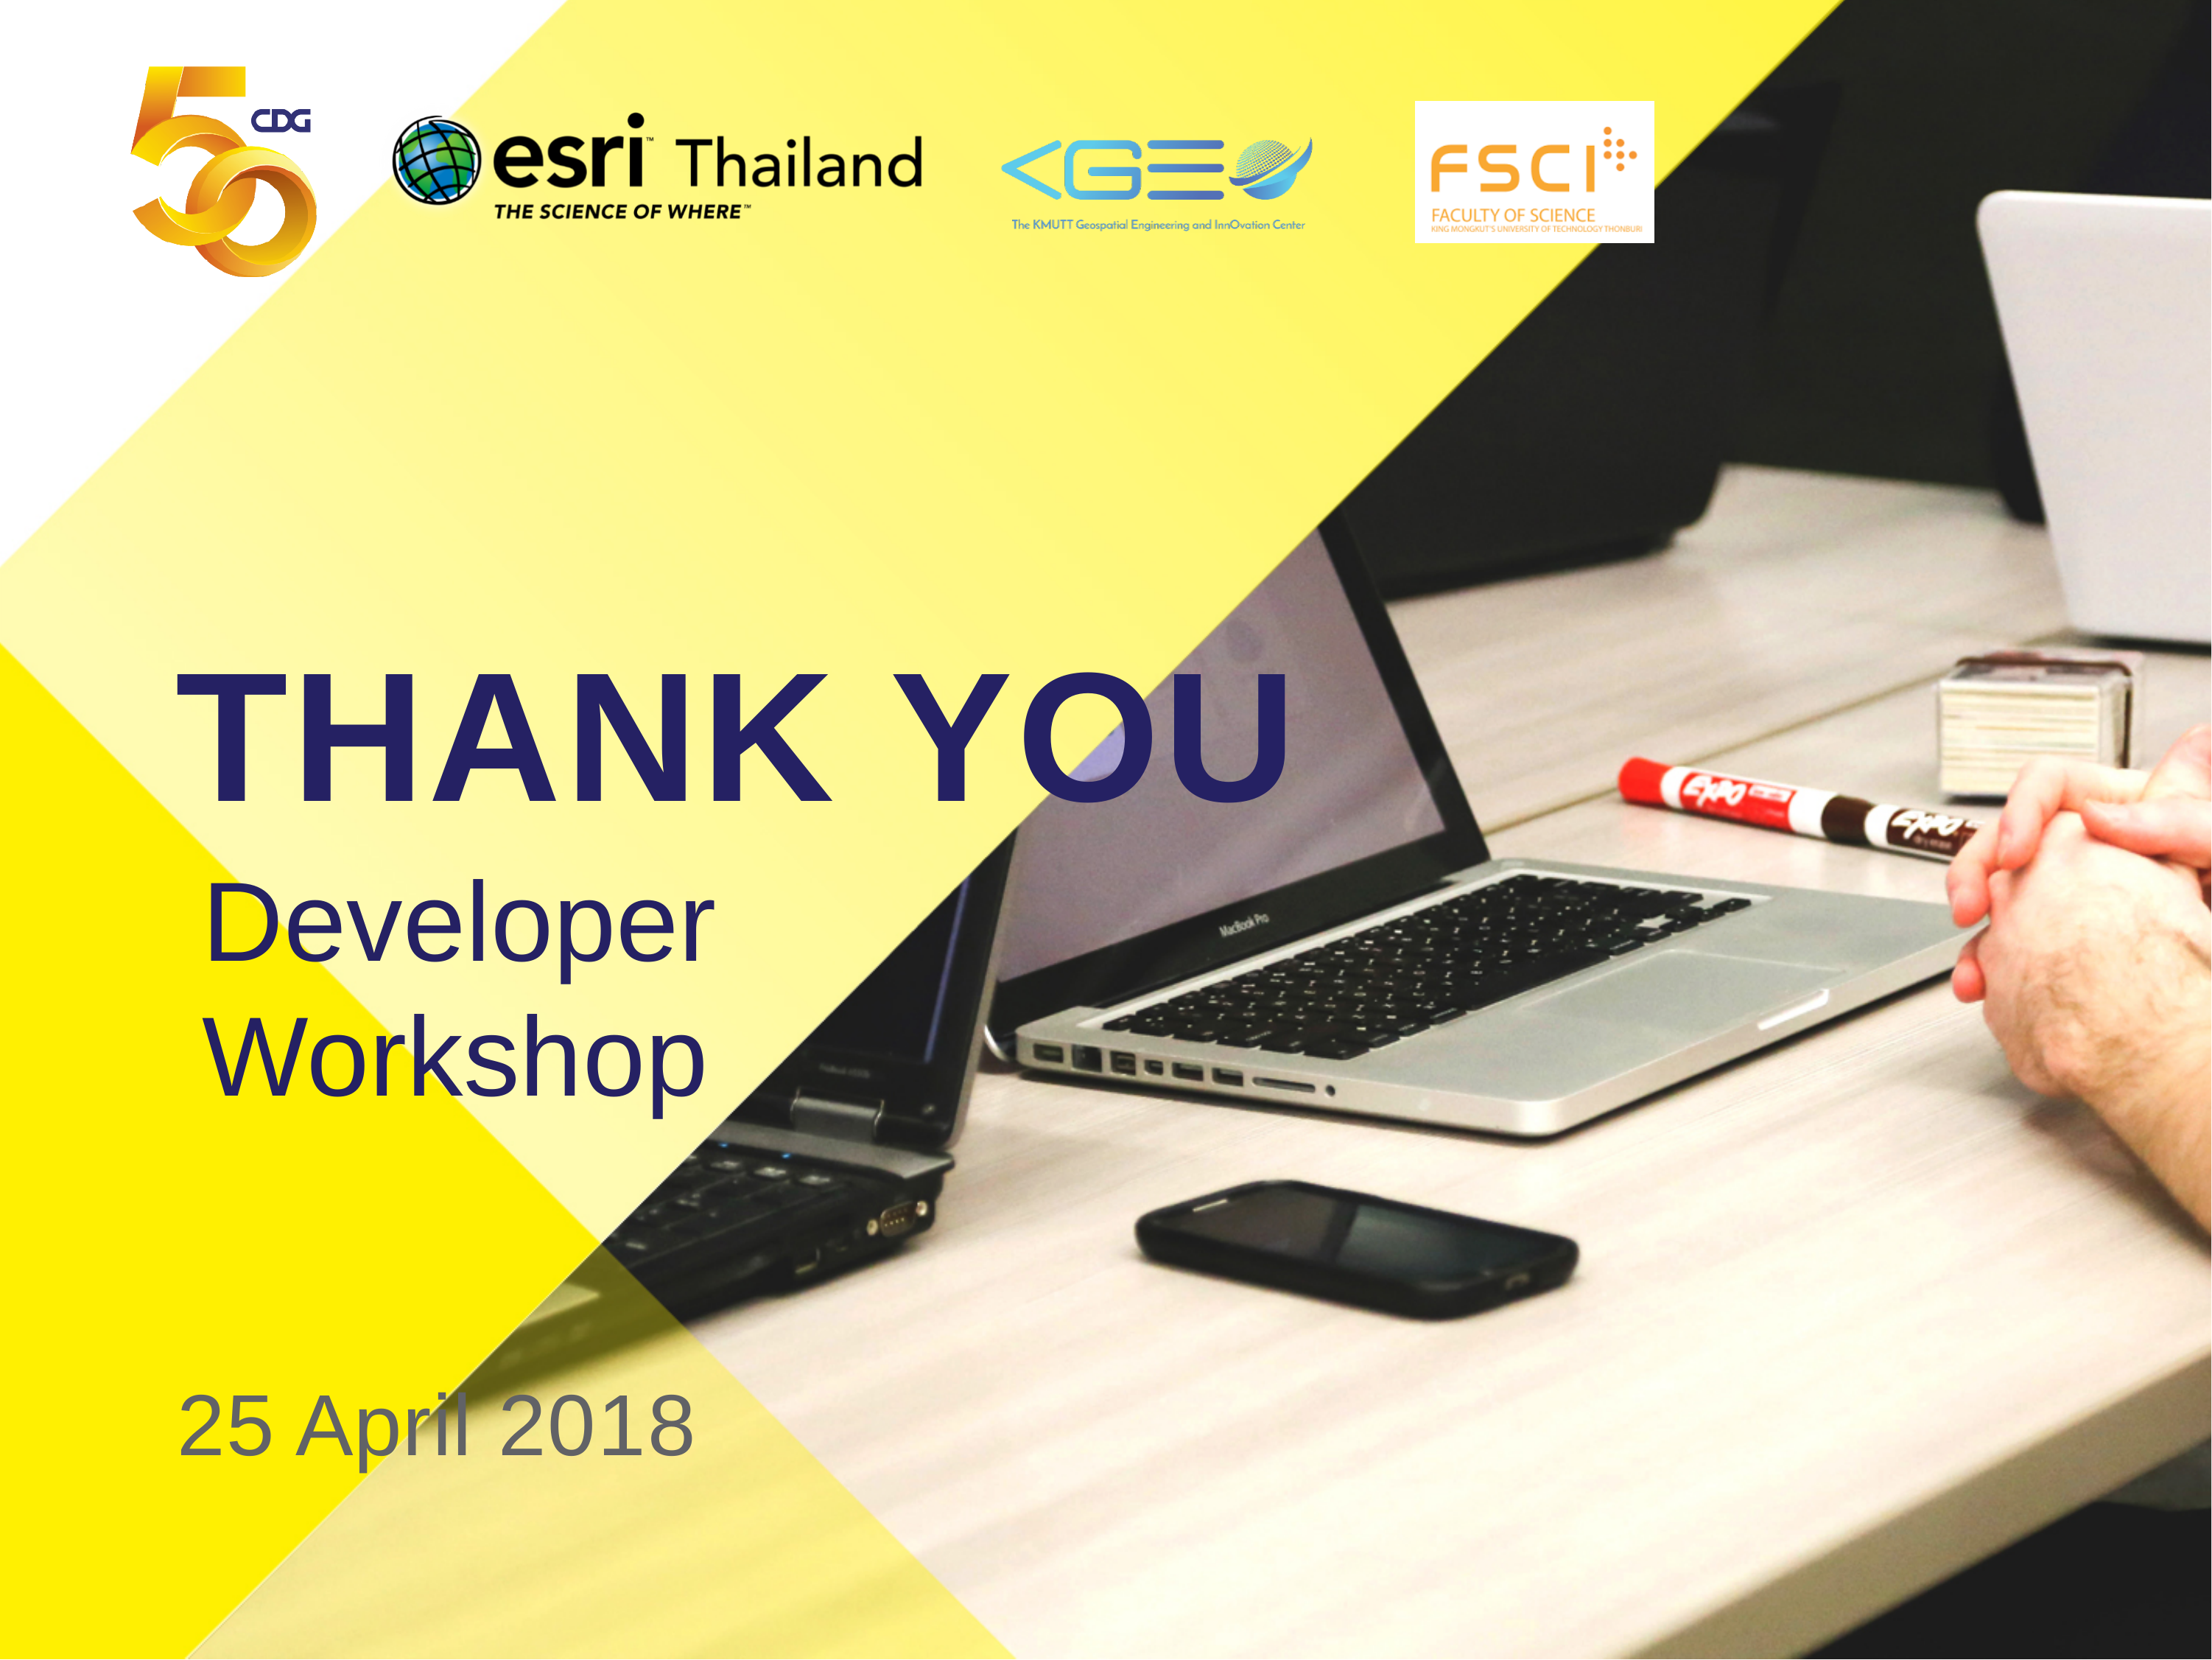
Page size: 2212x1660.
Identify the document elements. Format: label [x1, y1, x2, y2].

text_box [129, 66, 899, 278]
picture [0, 0, 2212, 1660]
